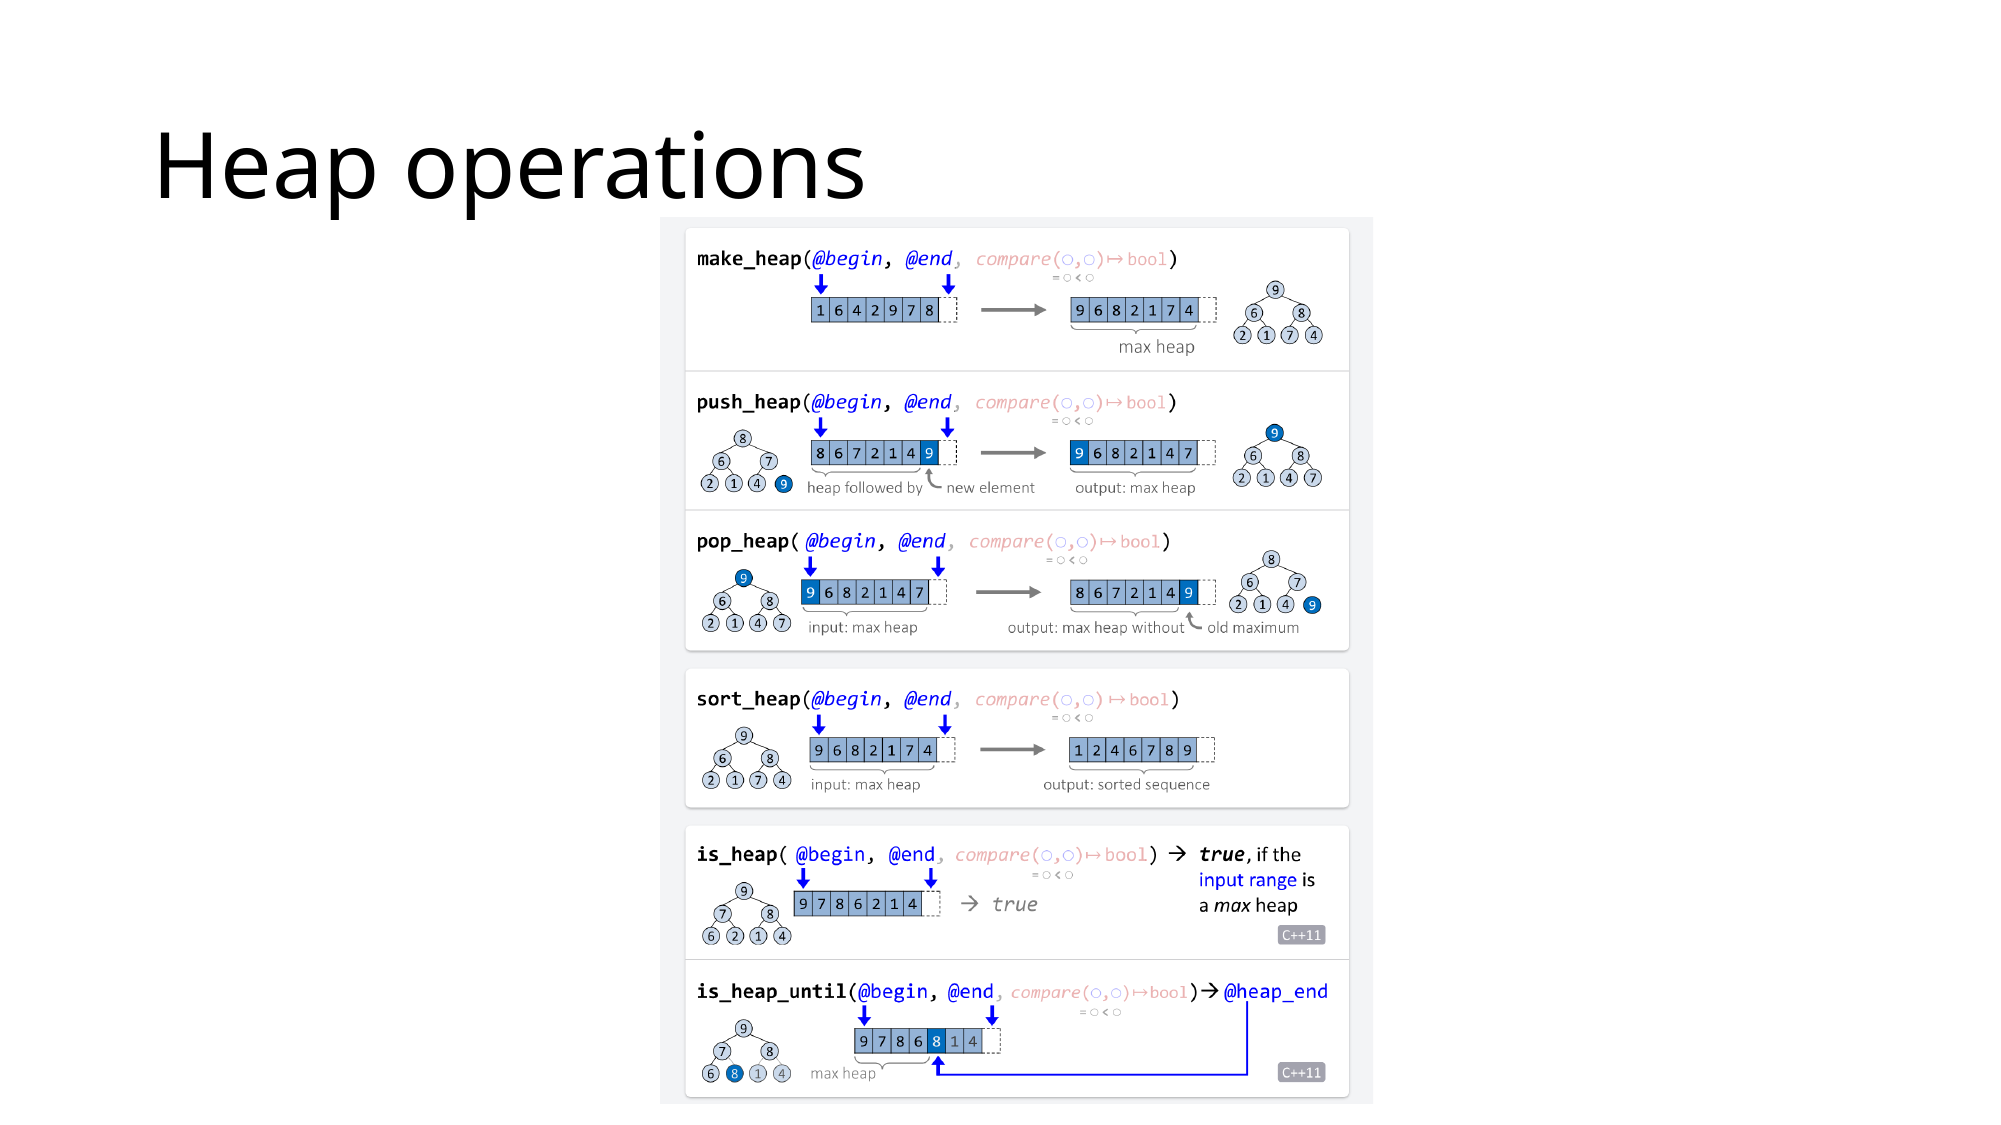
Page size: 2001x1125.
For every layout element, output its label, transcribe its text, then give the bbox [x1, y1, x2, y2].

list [659, 217, 1374, 1104]
title Heap operations [137, 59, 1863, 278]
